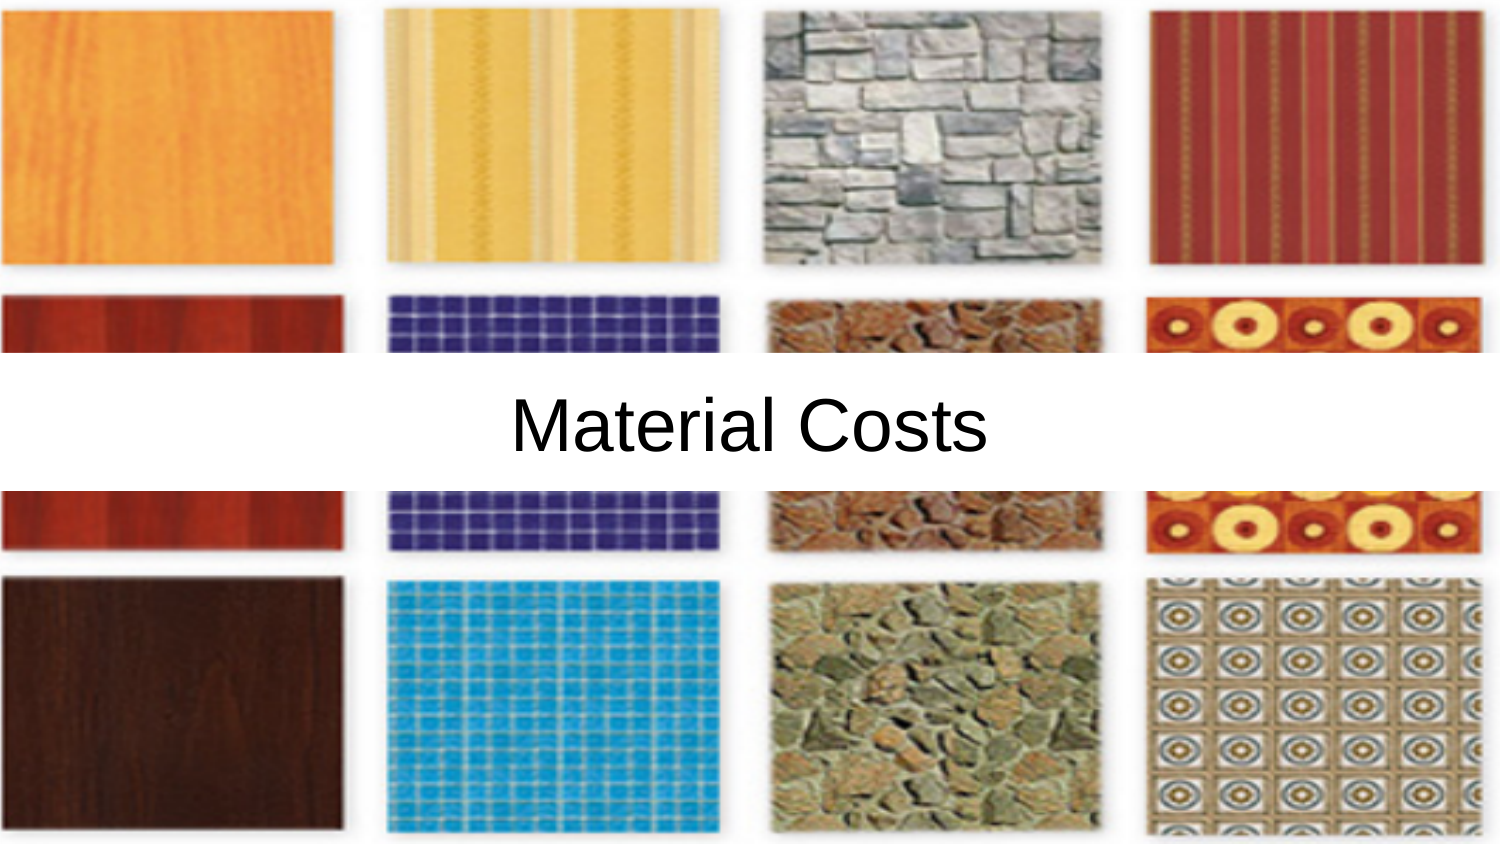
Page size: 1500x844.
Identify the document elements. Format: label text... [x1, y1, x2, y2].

picture [0, 491, 1500, 844]
title Material Costs [0, 352, 1500, 491]
picture [0, 0, 1500, 352]
